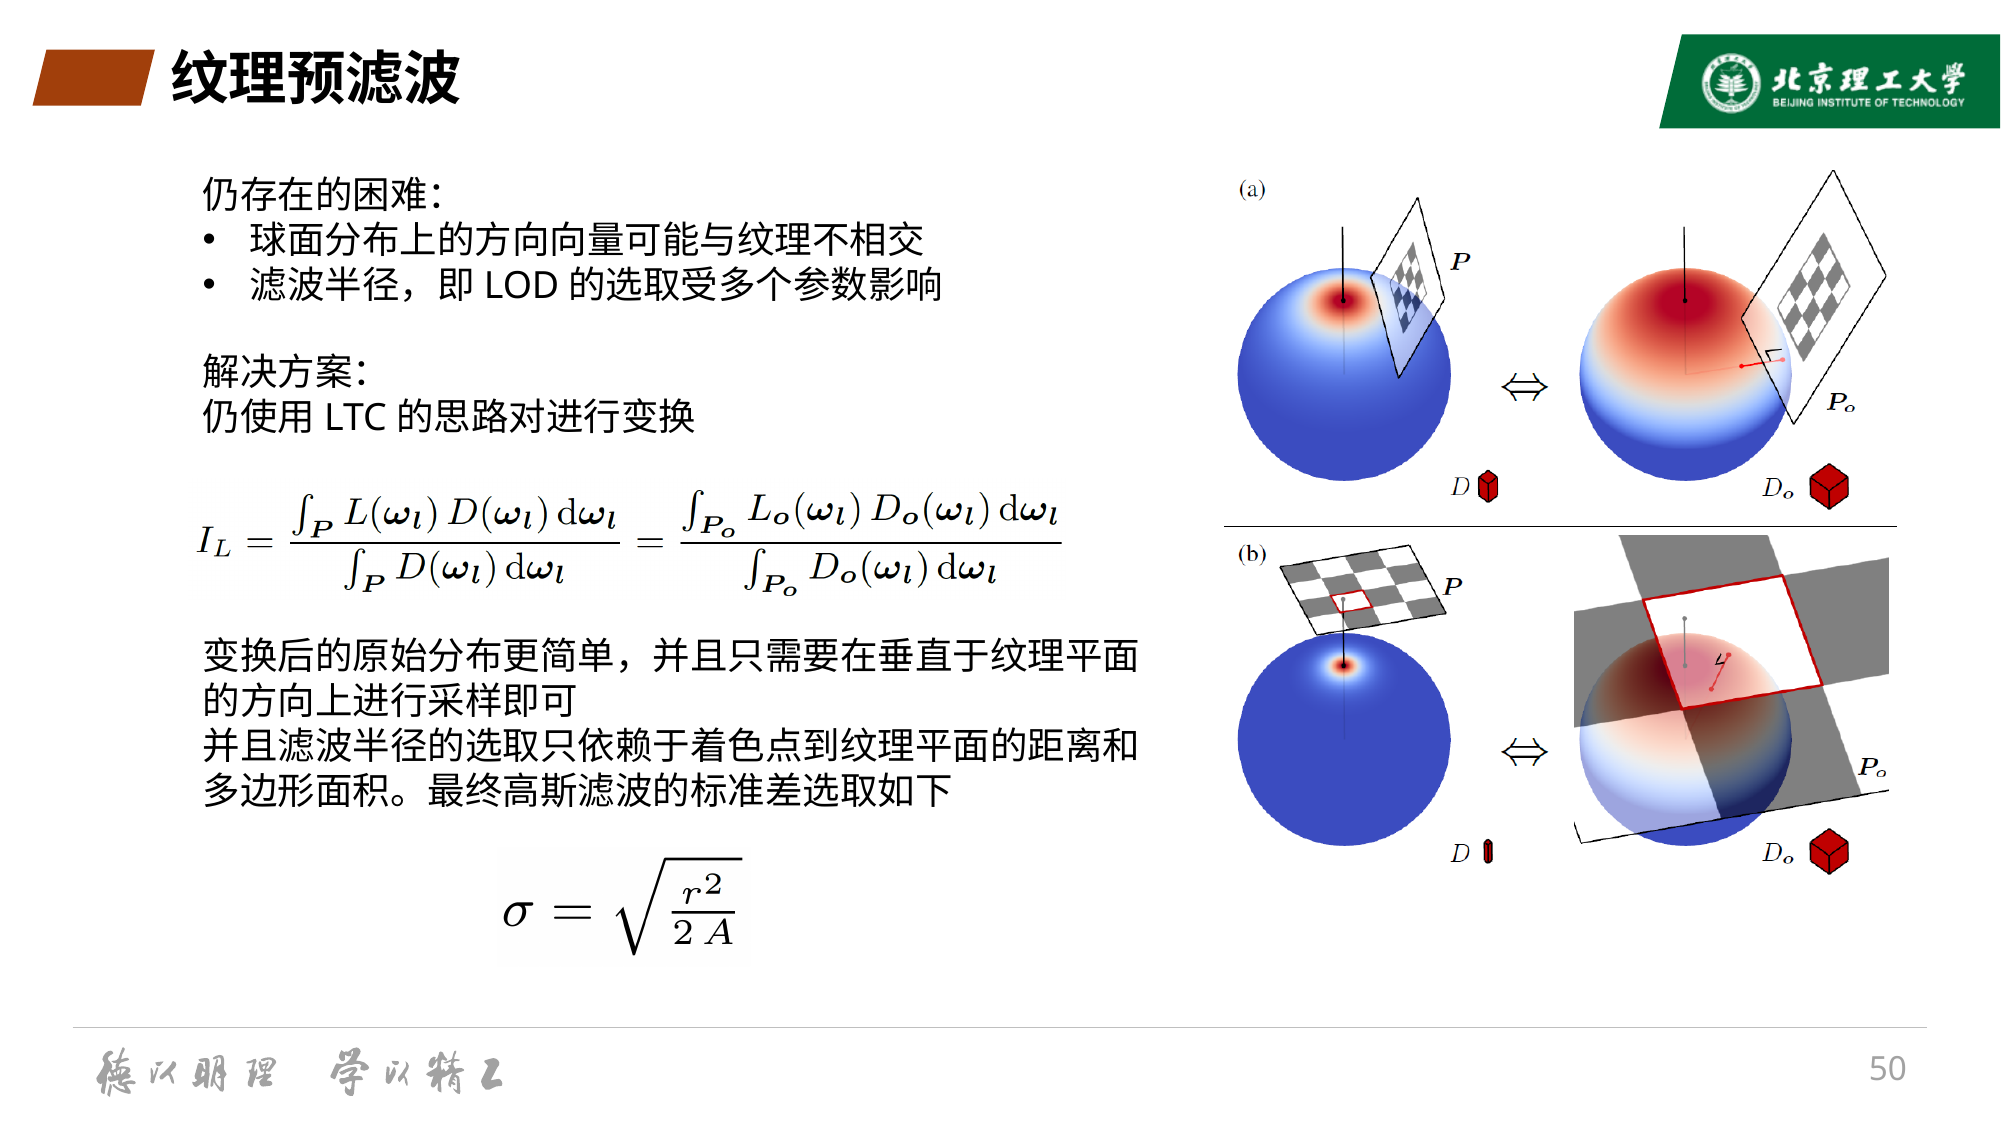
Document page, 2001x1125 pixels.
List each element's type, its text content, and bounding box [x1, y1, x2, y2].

picture [187, 478, 1066, 600]
picture [497, 847, 751, 967]
text_box 仍存在的困难： 球面分布上的方向向量可能与纹理不相交 滤波半径，即LOD的选取受多个参数影响 [188, 163, 985, 314]
picture [1205, 163, 1906, 880]
title 纹理预滤波 [155, 41, 1621, 120]
picture [1685, 39, 1985, 124]
